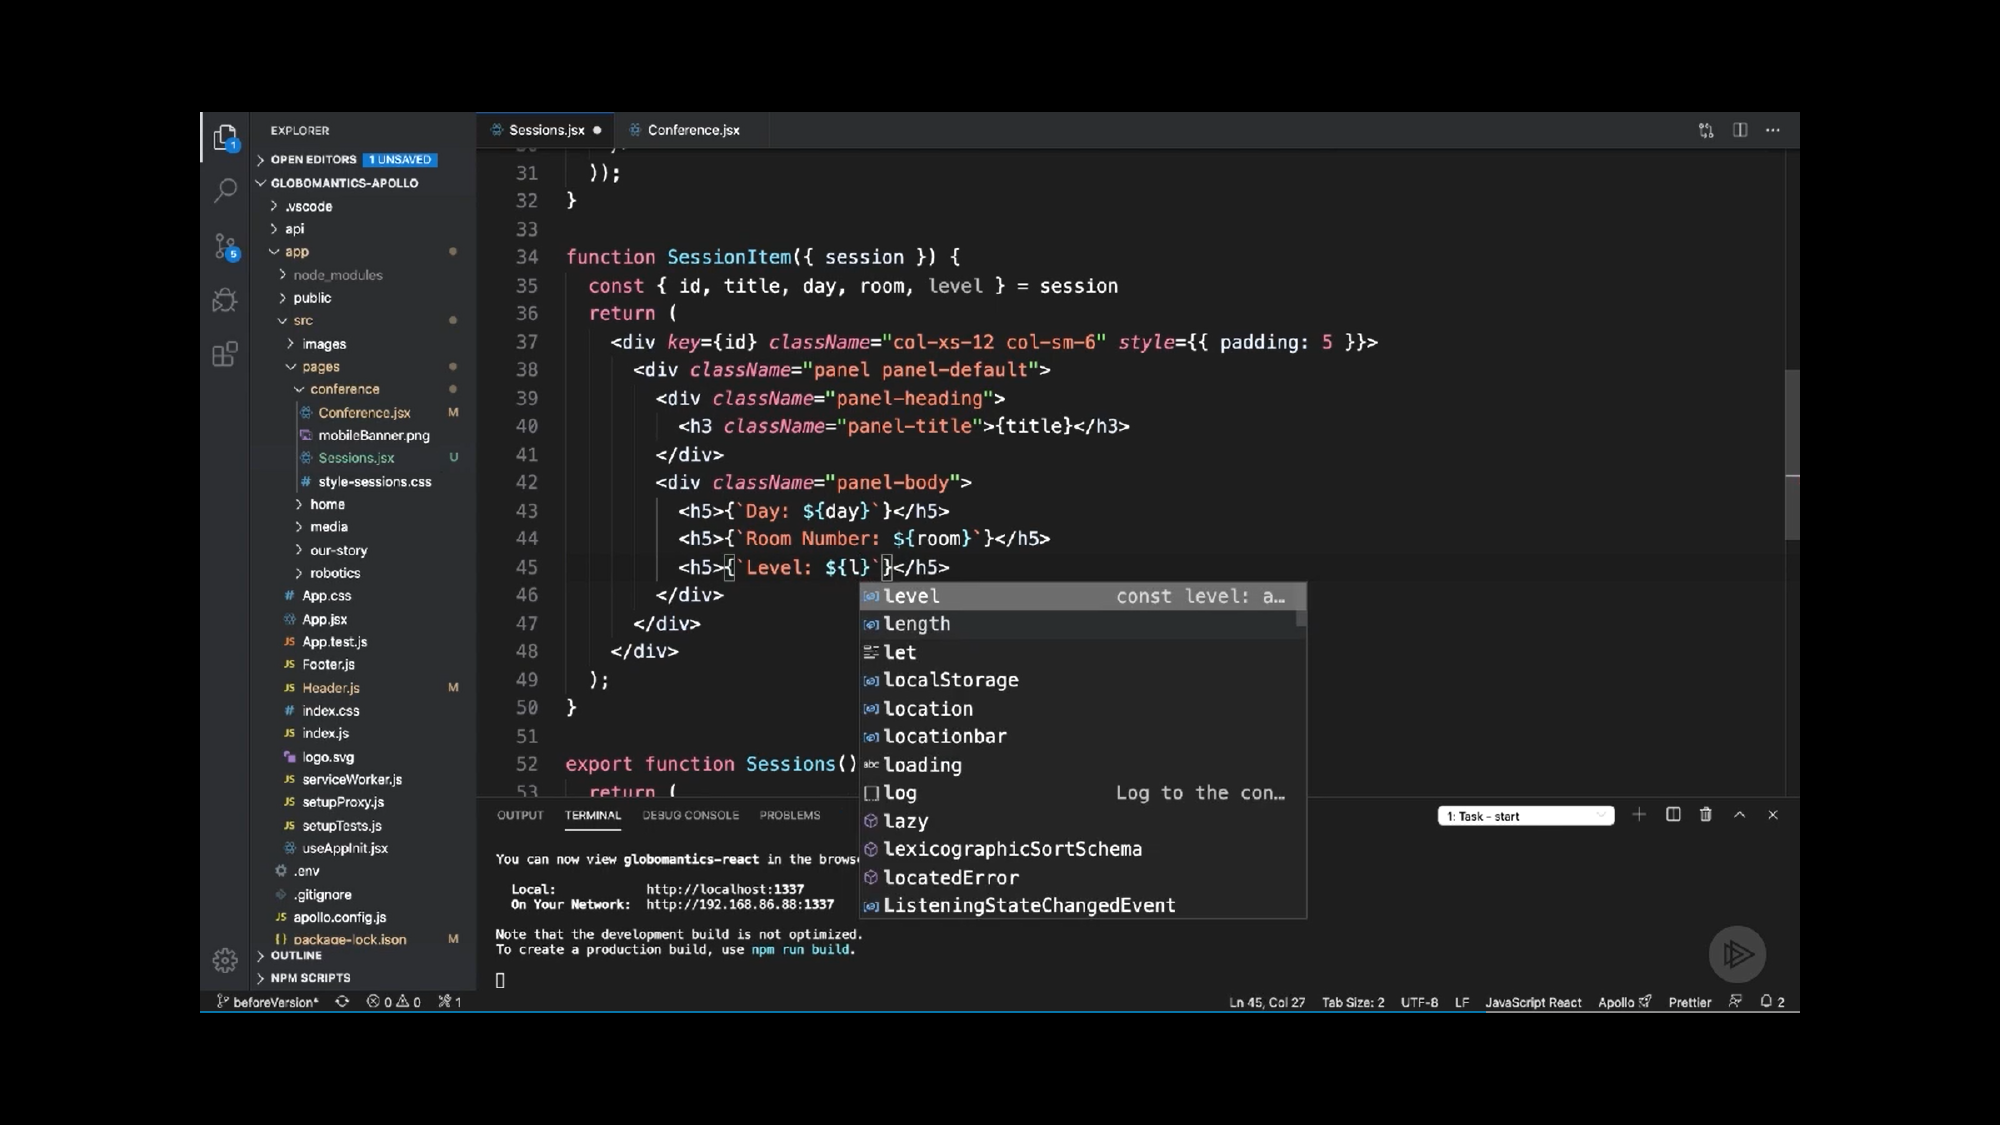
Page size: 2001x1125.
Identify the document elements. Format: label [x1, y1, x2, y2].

picture [199, 112, 1800, 1013]
